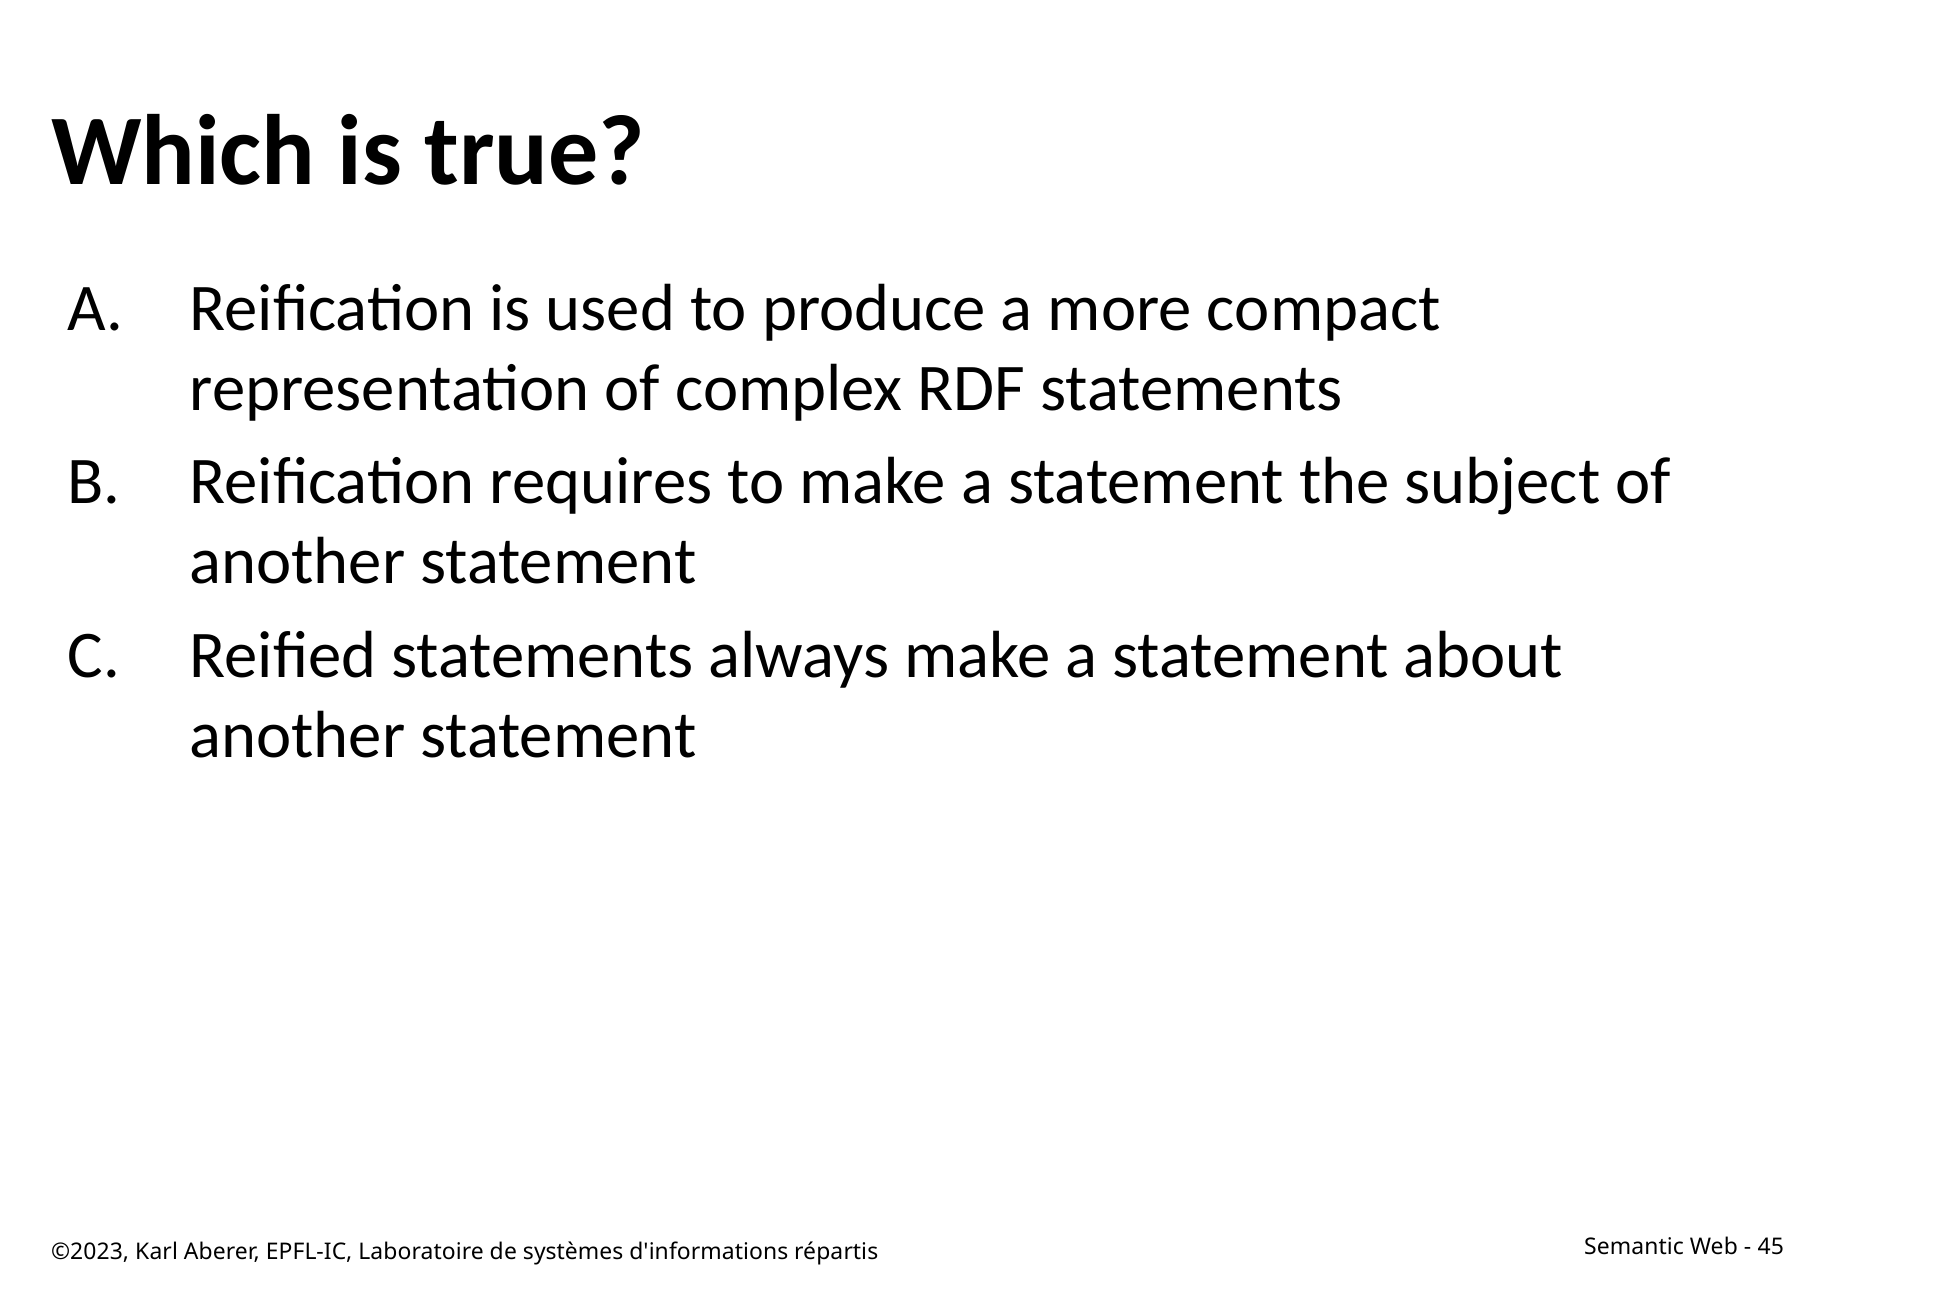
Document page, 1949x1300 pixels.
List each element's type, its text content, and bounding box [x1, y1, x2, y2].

title Which is true? [32, 57, 1803, 232]
list Reification is used to produce a more compact representation of complex RDF statements Reification requires to make a statement the subject of another statement Reified statements always make a statement about another statement [37, 253, 1809, 1208]
footer ©2023, Karl Aberer, EPFL-IC, Laboratoire de systèmes d'informations répartis [32, 1227, 1284, 1271]
